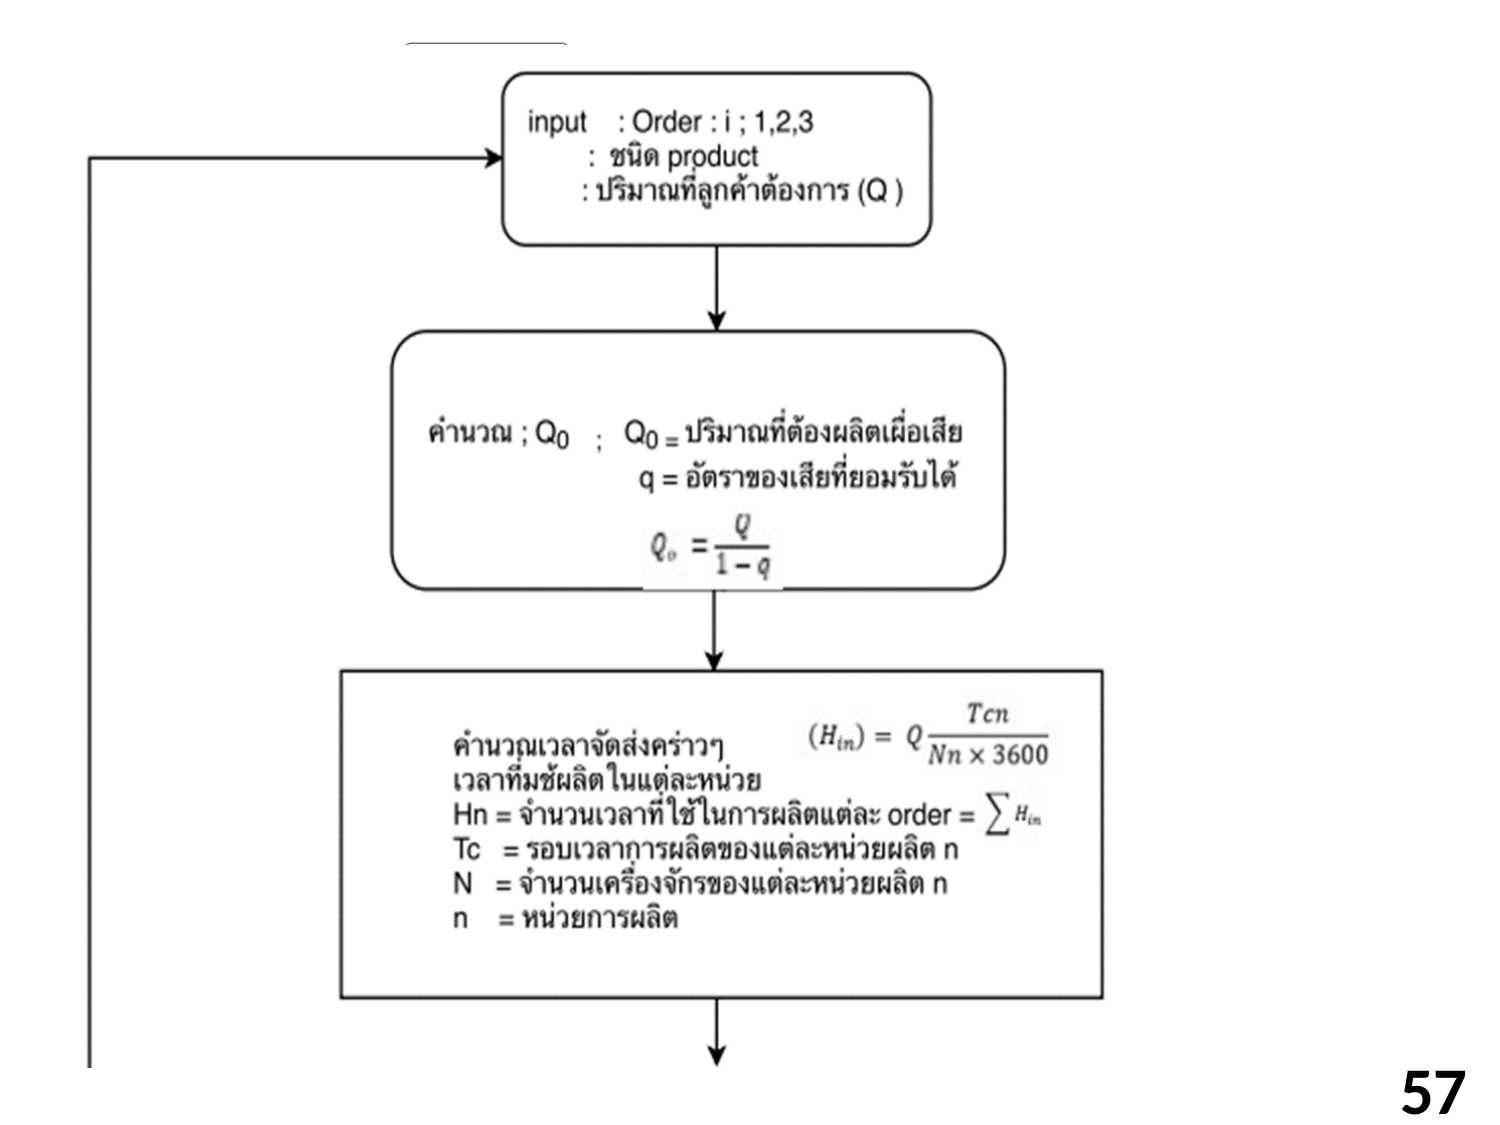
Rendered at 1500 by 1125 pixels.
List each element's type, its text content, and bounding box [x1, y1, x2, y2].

picture [0, 42, 1500, 1068]
slide_number 57 [1132, 1077, 1483, 1118]
